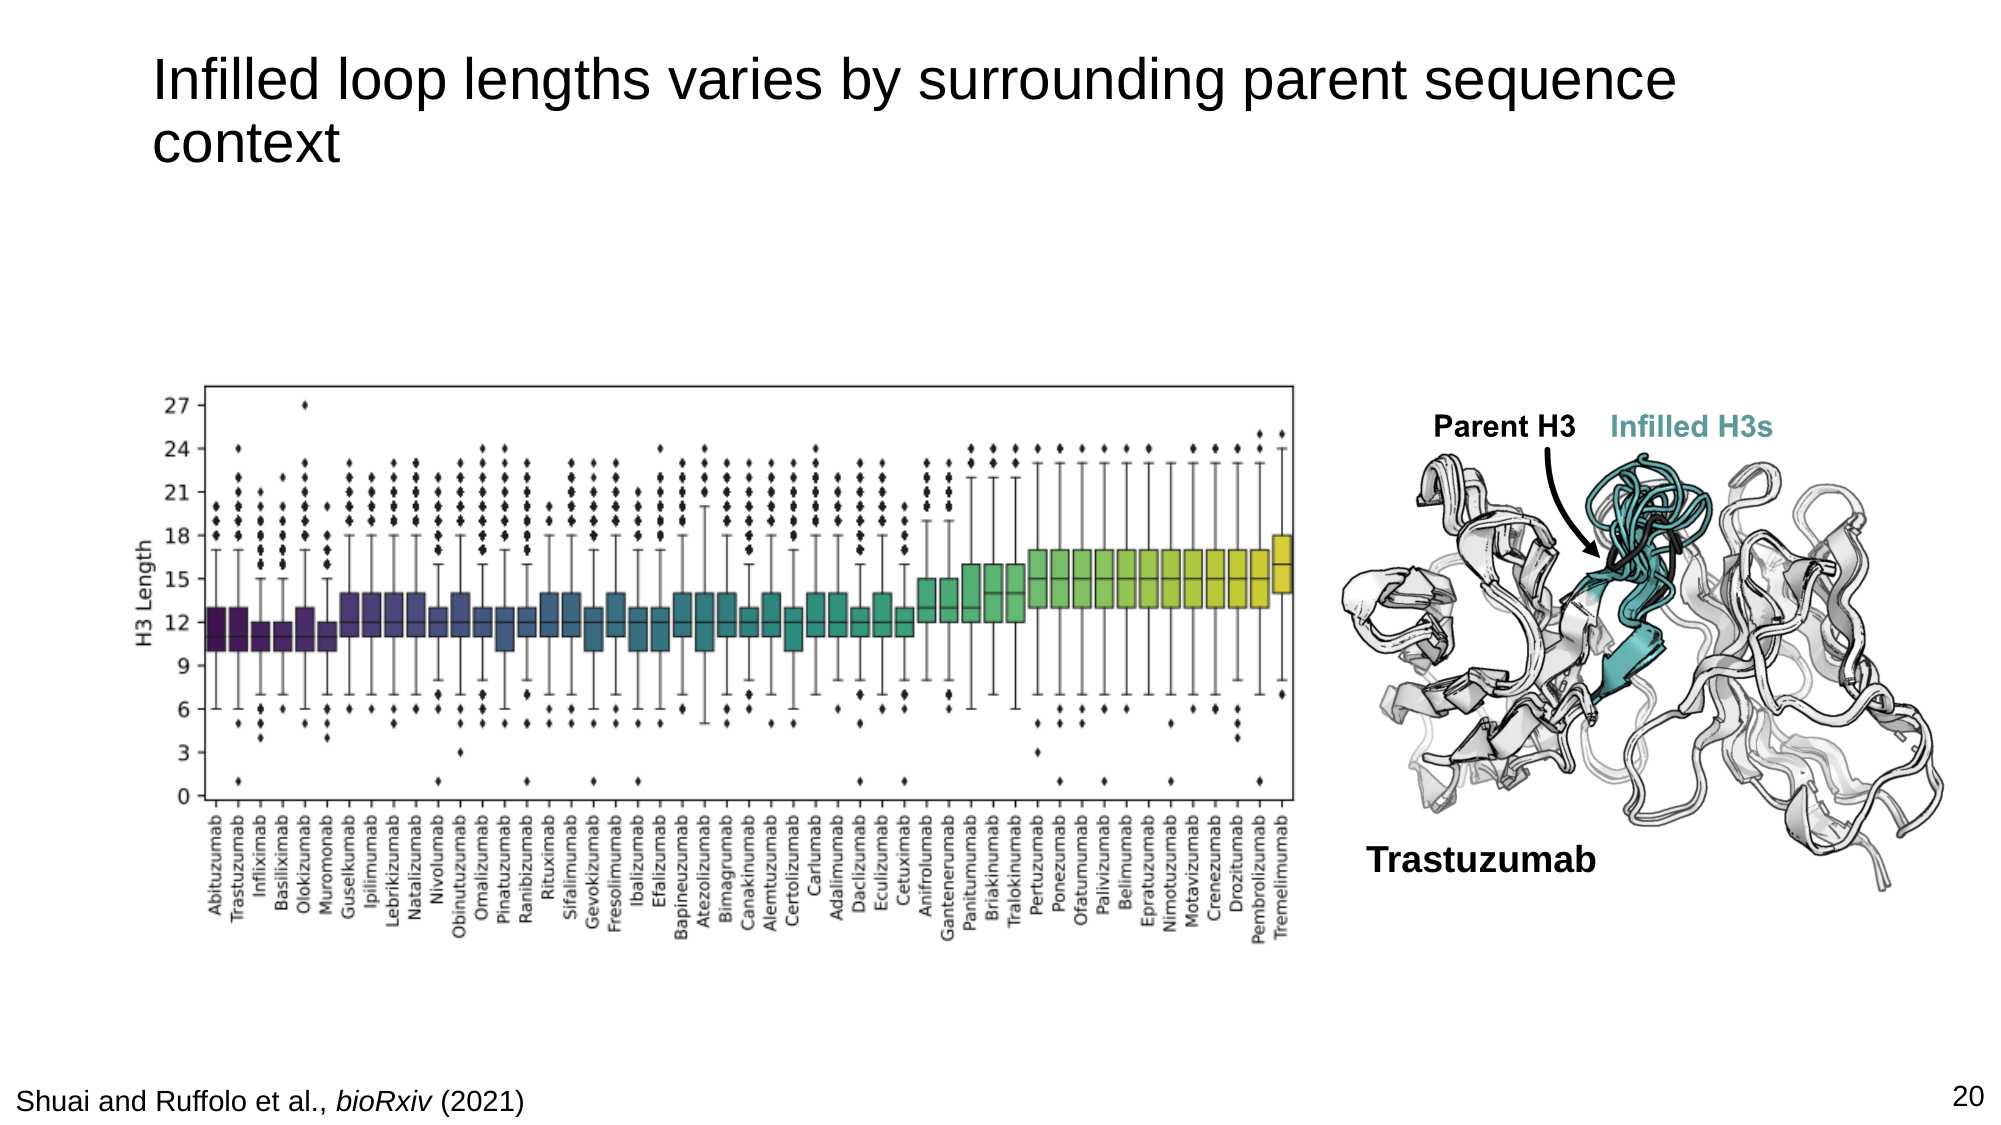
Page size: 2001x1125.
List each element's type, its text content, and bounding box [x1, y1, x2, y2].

slide_number 20 [1550, 1065, 2000, 1125]
picture [112, 364, 1313, 965]
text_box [1314, 414, 1975, 915]
title Infilled loop lengths varies by surrounding parent sequence context [137, 3, 1863, 221]
text_box Shuai and Ruffolo et al., bioRxiv (2021) [0, 1074, 540, 1125]
